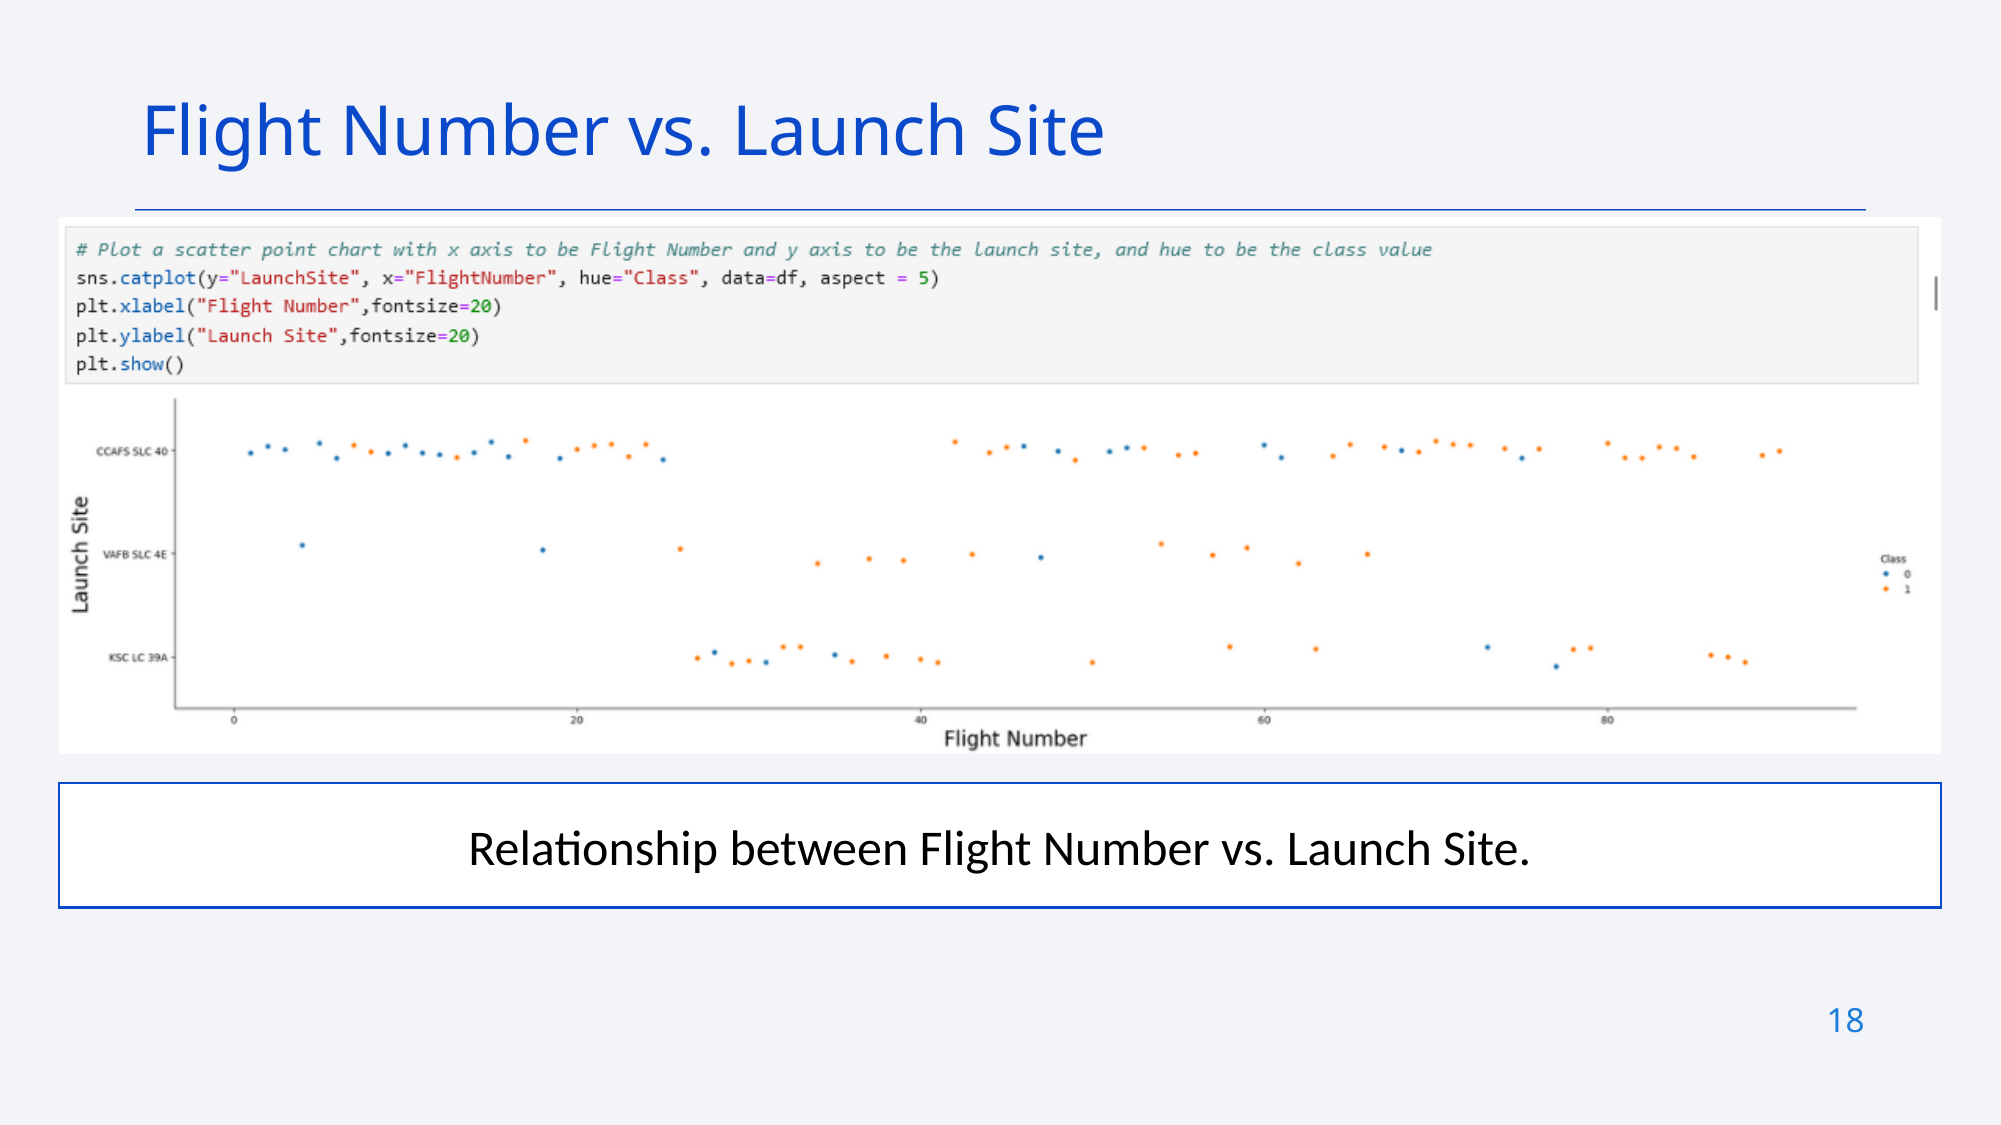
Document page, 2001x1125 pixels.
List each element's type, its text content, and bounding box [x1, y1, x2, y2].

text_box Flight Number vs. Launch Site [126, 88, 1852, 179]
text_box Relationship between Flight Number vs. Launch Site. [58, 782, 1942, 909]
slide_number 18 [1429, 988, 1880, 1055]
picture [0, 0, 2001, 1125]
